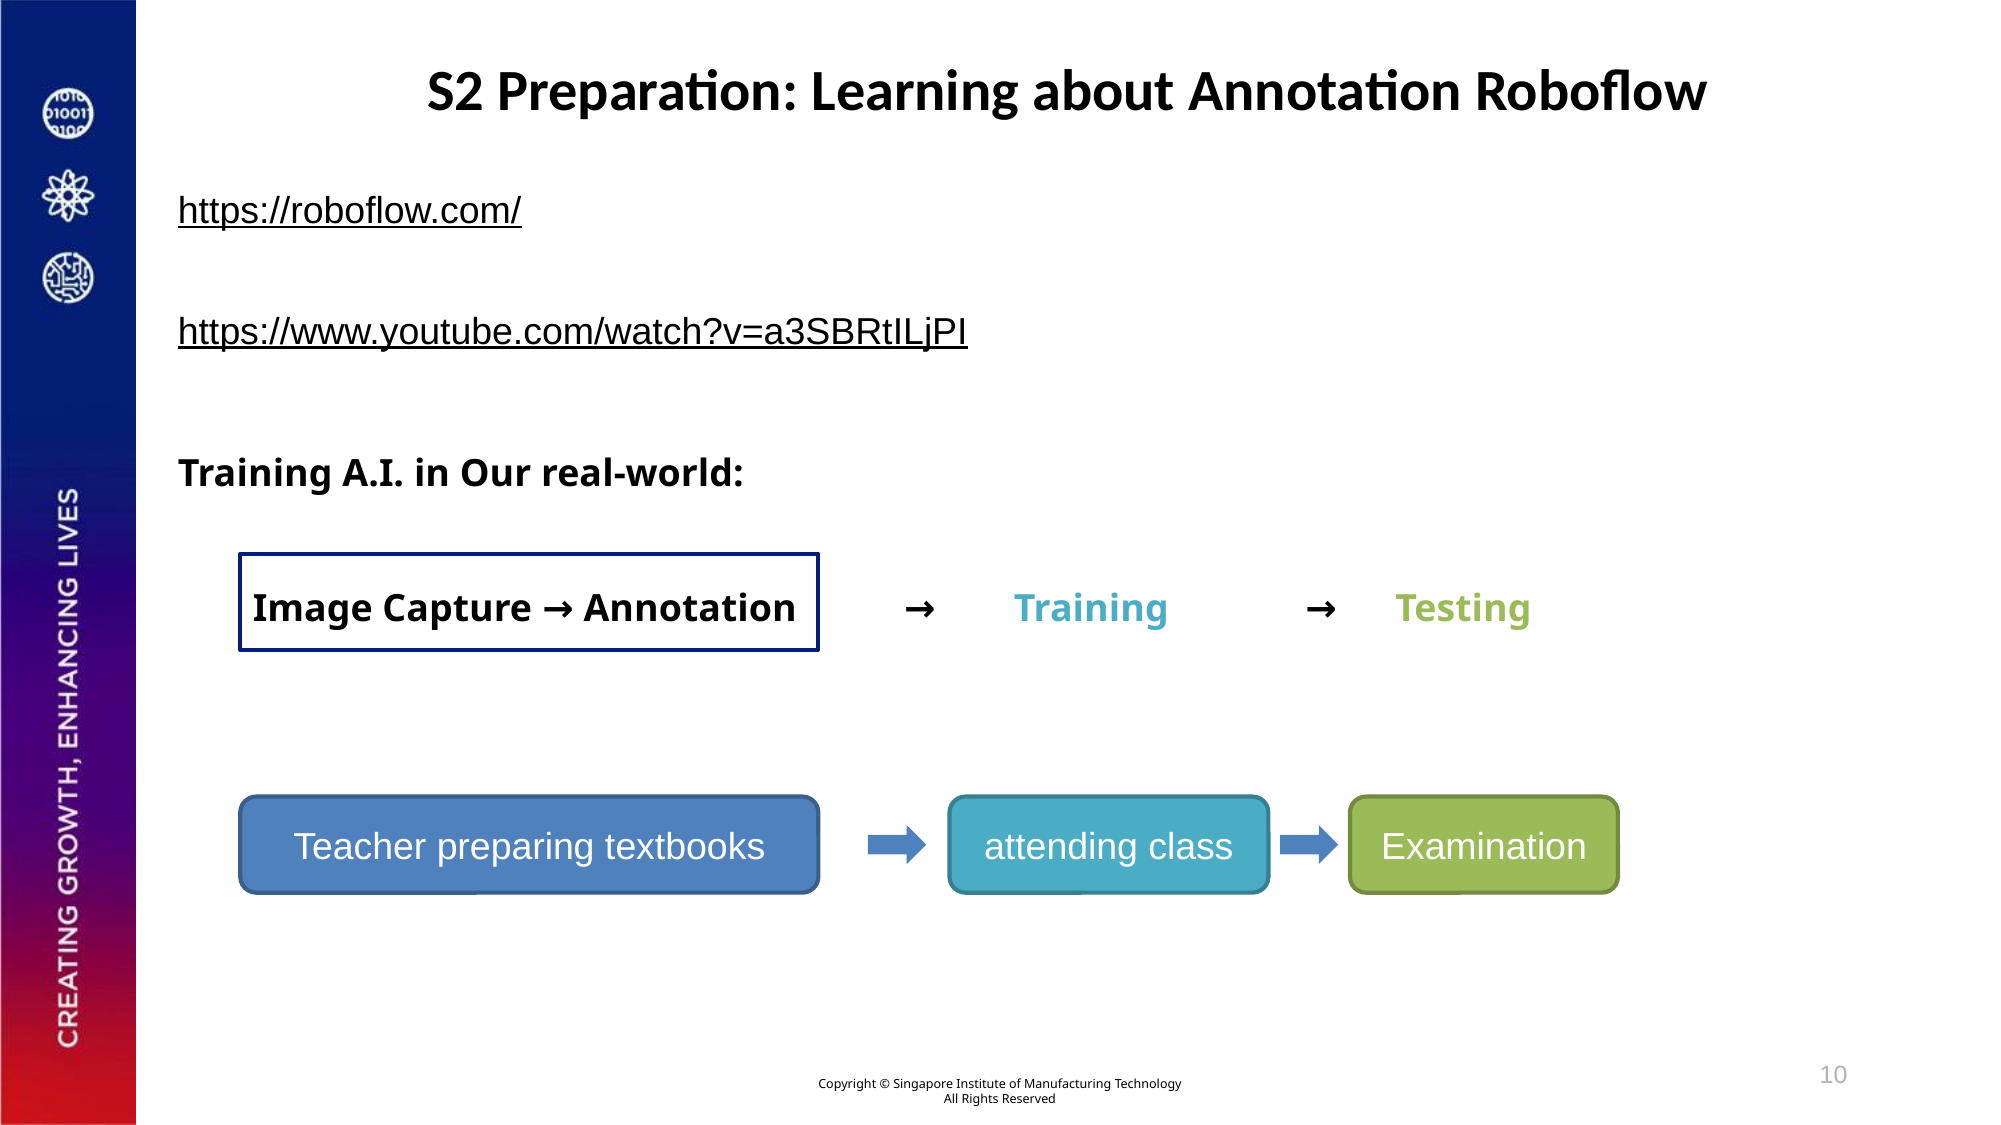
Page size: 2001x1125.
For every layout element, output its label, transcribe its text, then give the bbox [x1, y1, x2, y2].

title S2 Preparation: Learning about Annotation Roboflow [135, 30, 2000, 144]
text_box https://www.youtube.com/watch?v=a3SBRtILjPI [163, 299, 1163, 360]
text_box Teacher preparing textbooks [238, 794, 821, 895]
picture [0, 0, 136, 1125]
text_box [238, 552, 820, 652]
text_box [1277, 823, 1341, 867]
text_box https://roboflow.com/ [163, 178, 616, 239]
slide_number 10 [1412, 1043, 1863, 1104]
text_box Examination [1347, 794, 1621, 895]
text_box Training A.I. in Our real-world: Image Capture → Annotation → Training → Testing [163, 441, 1899, 637]
text_box [865, 823, 929, 867]
text_box attending class [947, 794, 1271, 895]
